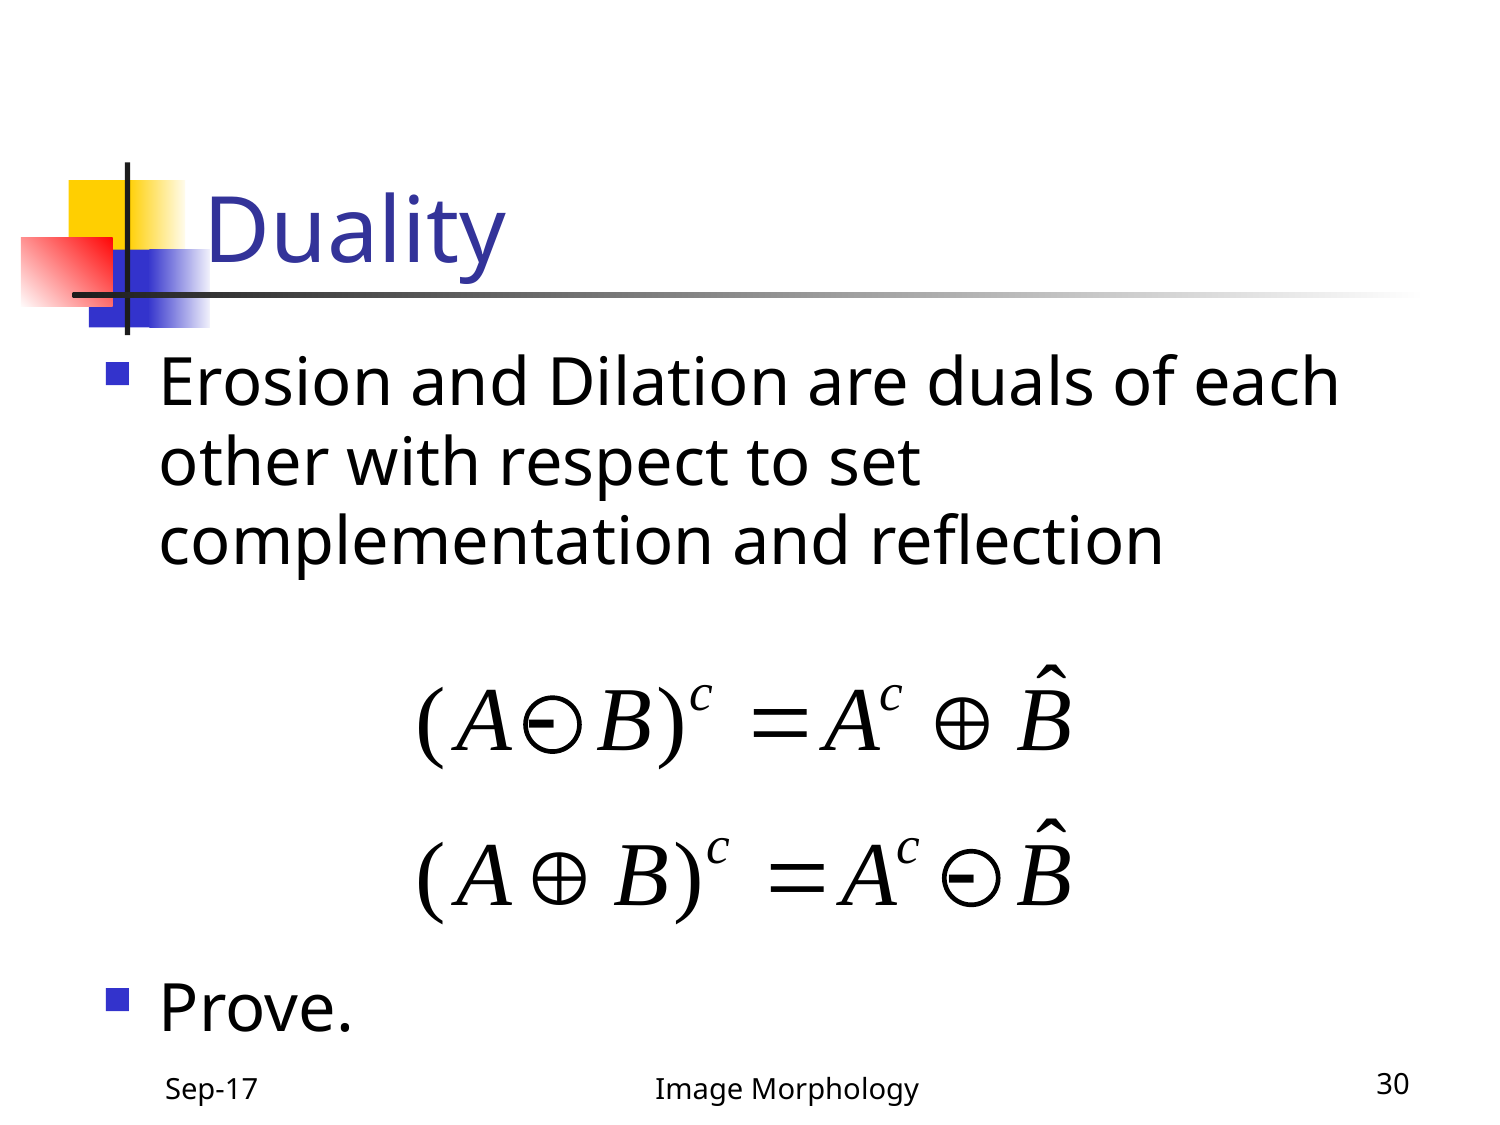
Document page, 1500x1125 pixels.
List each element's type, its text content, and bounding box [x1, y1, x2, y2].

list Erosion and Dilation are duals of each other with respect to set complementation and reflection Prove. [87, 330, 1470, 1044]
footer Image Morphology [549, 1037, 1026, 1113]
slide_number Sep-17 [149, 1037, 463, 1113]
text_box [403, 641, 1089, 947]
title Duality [188, 101, 1468, 289]
slide_number 30 [1112, 1037, 1426, 1113]
